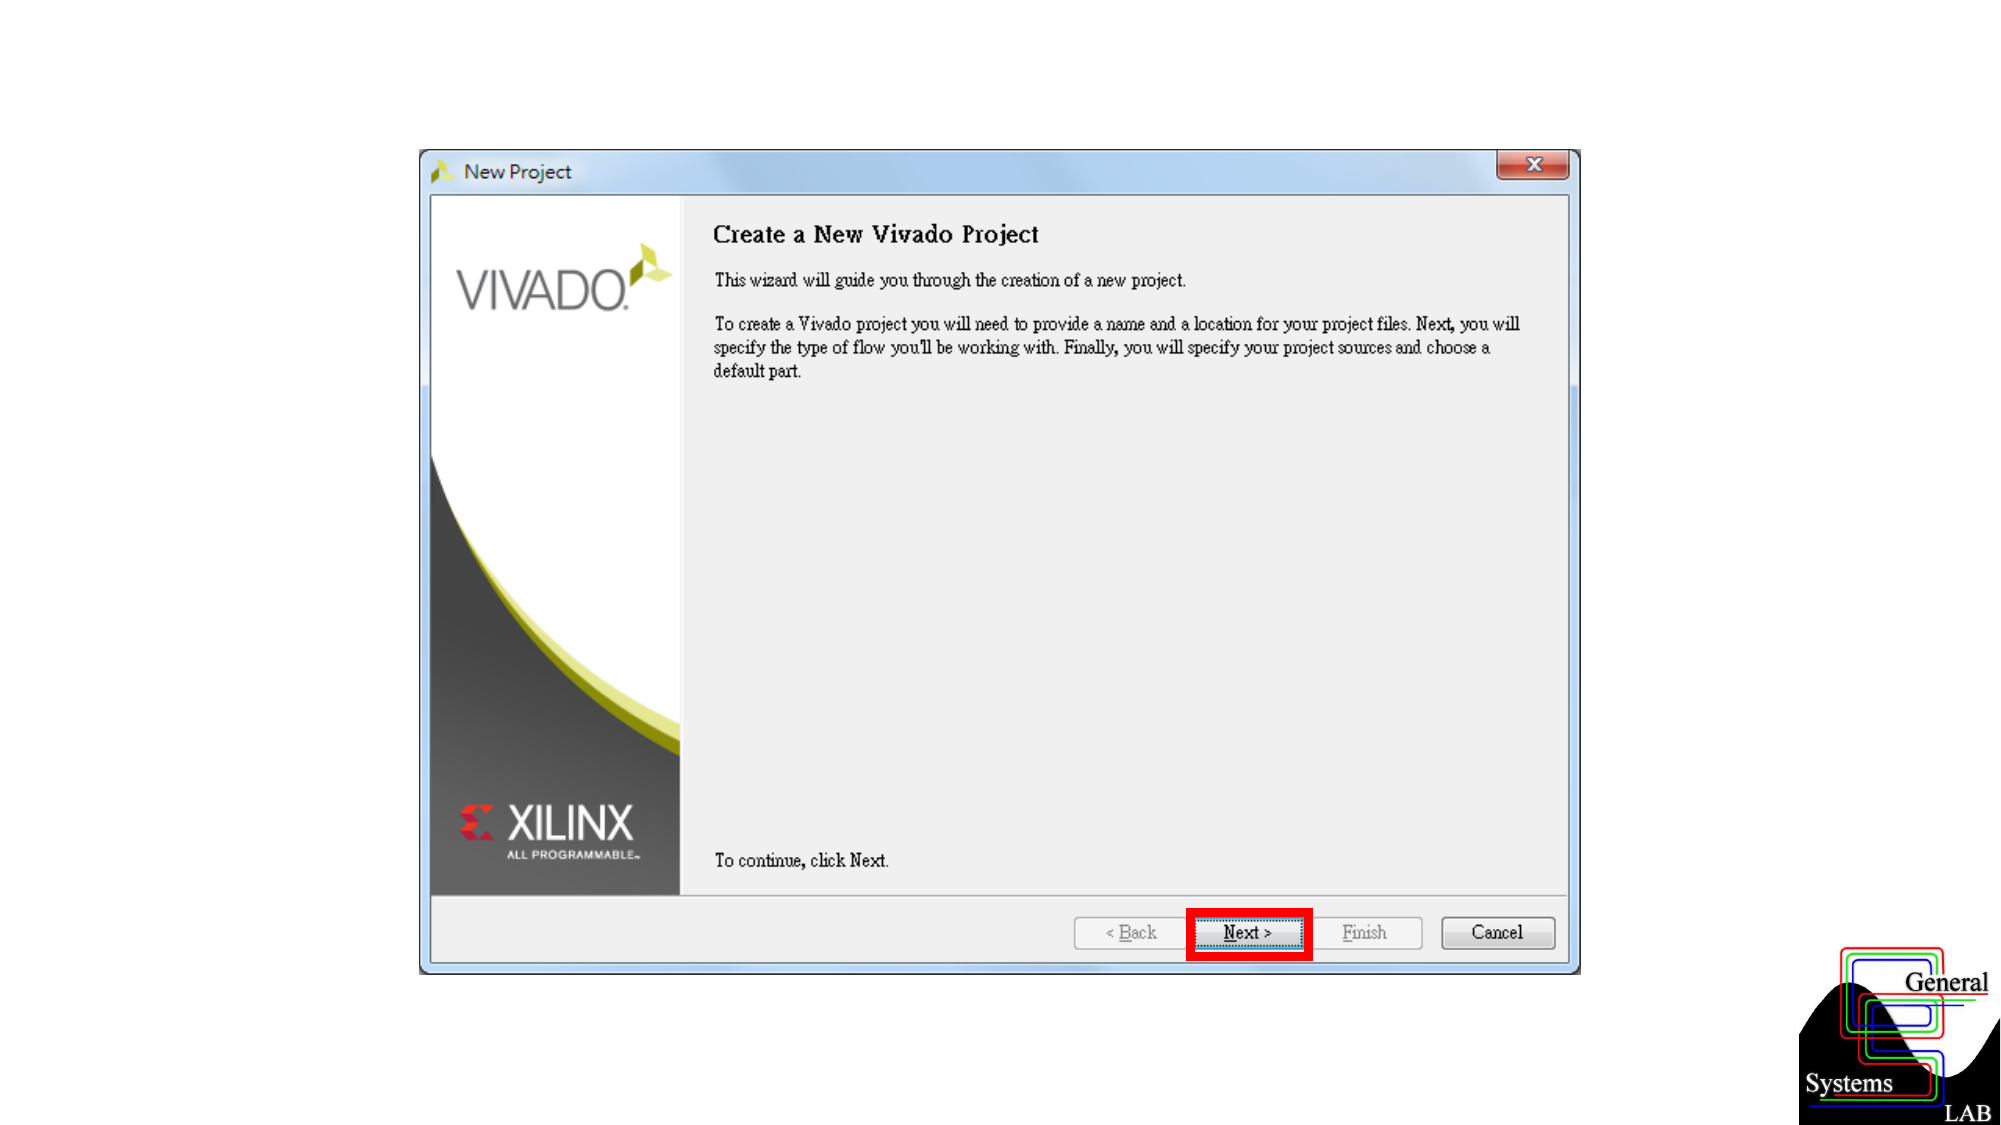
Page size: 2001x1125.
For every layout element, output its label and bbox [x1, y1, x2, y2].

picture [1799, 943, 2001, 1125]
picture [419, 149, 1581, 975]
